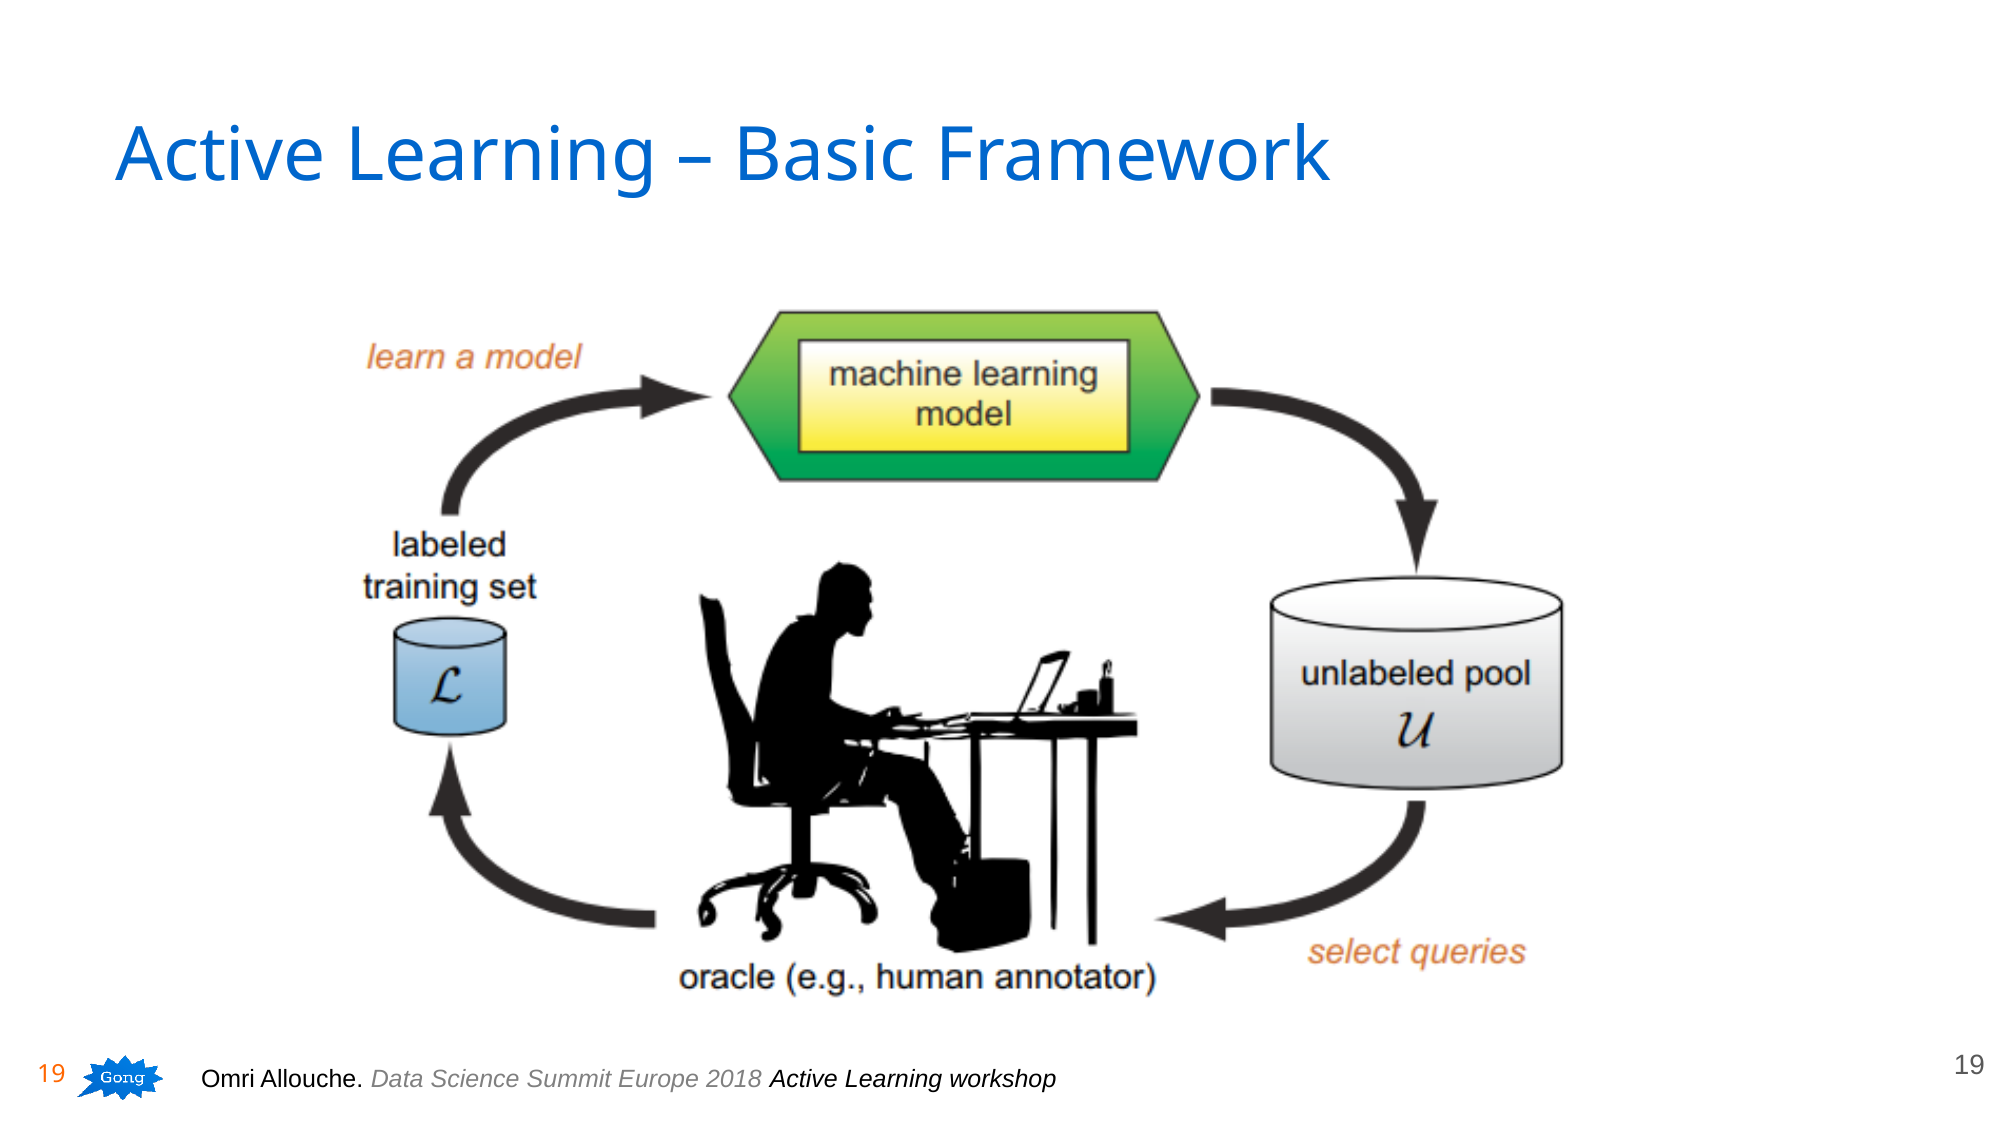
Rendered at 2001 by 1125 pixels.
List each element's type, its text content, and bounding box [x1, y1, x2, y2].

slide_number 19 [1879, 1020, 2000, 1106]
picture [280, 251, 1617, 1028]
title Active Learning – Basic Framework [99, 90, 1900, 212]
picture [77, 1055, 163, 1100]
